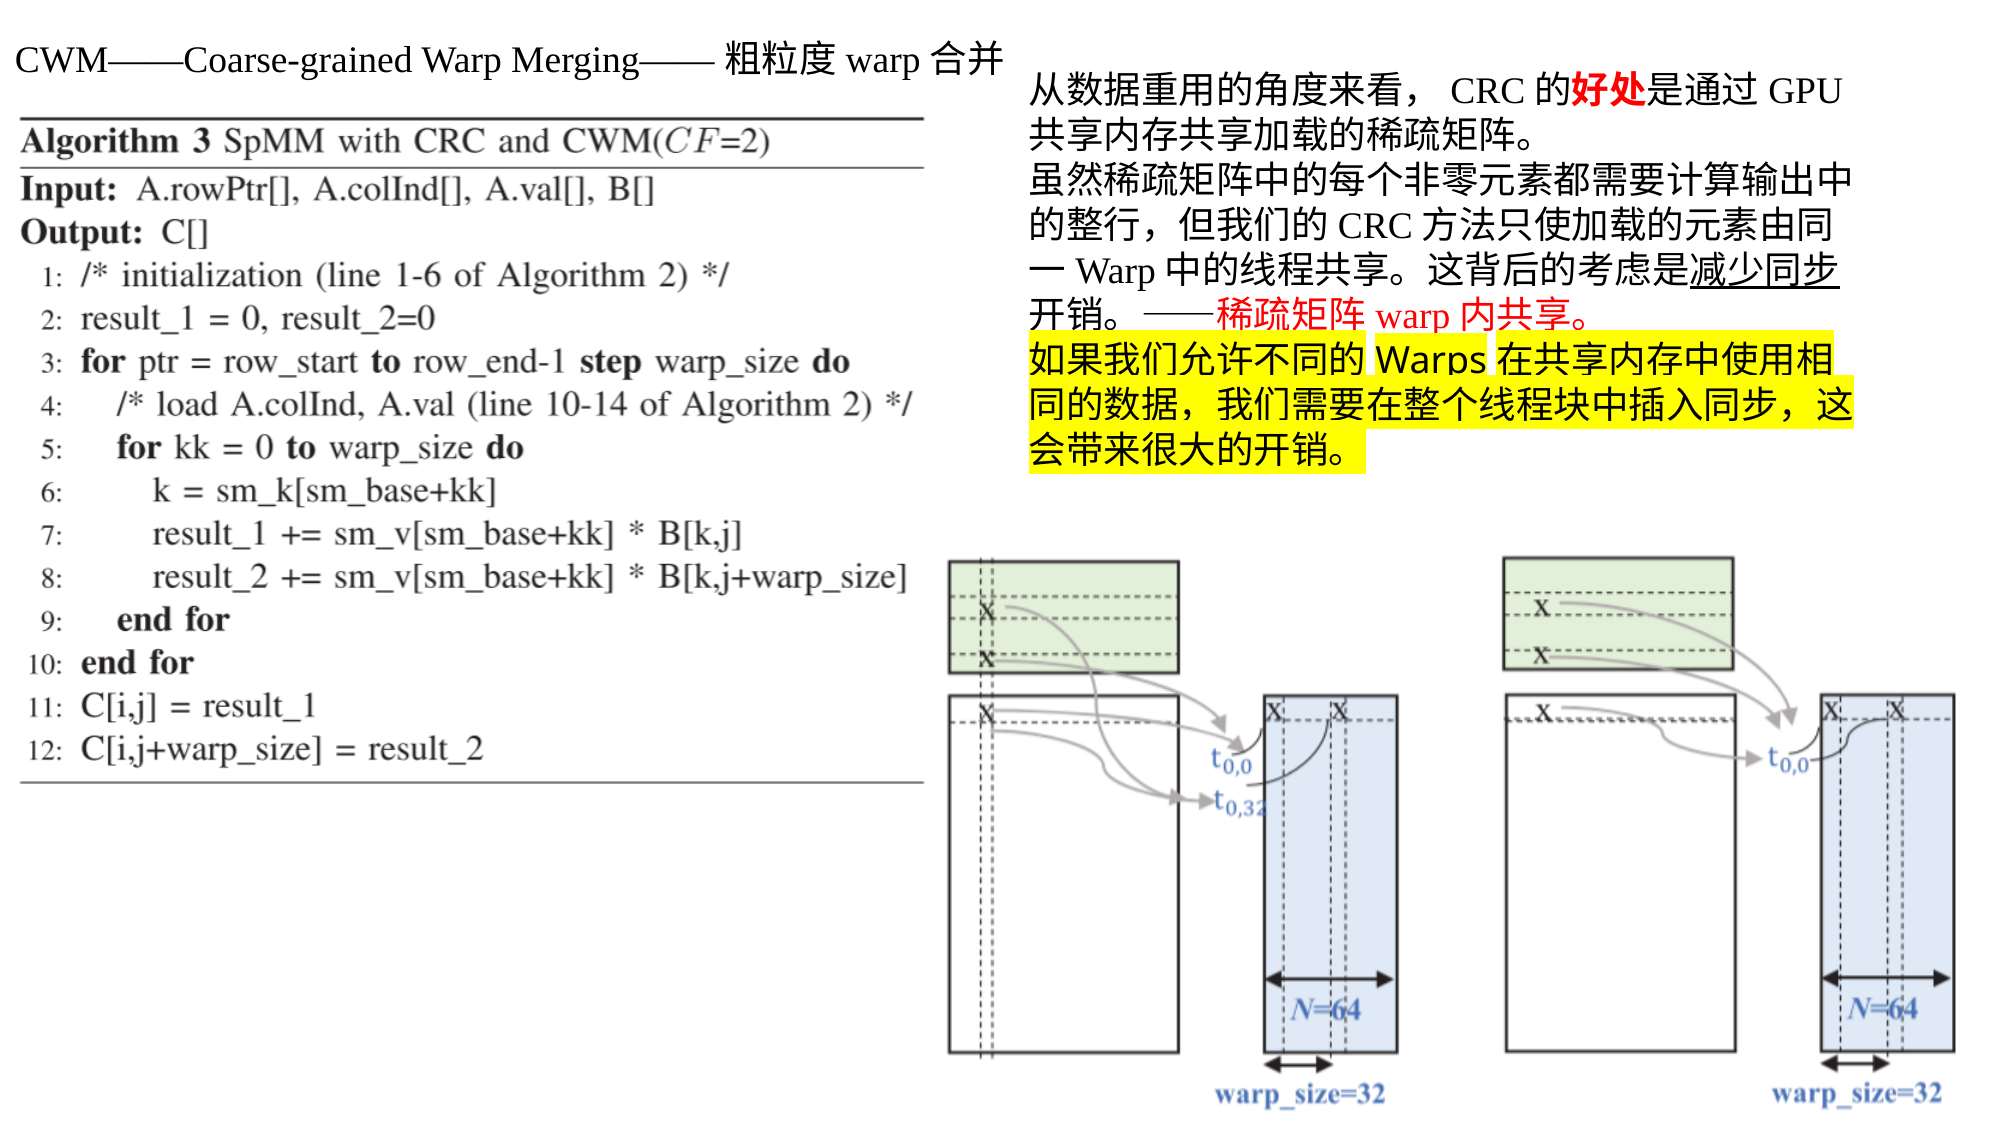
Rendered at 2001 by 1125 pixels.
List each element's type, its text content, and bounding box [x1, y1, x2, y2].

text_box 从数据重用的角度来看，CRC的好处是通过GPU共享内存共享加载的稀疏矩阵。 虽然稀疏矩阵中的每个非零元素都需要计算输出中的整行，但我们的CRC方法只使加载的元素由同一Warp中的线程共享。这背后的考虑是减少同步开销。——稀疏矩阵warp内共享。 如果我们允许不同的Warps在共享内存中使用相同的数据，我们需要在整个线程块中插入同步，这会带来很大的开销。 [1014, 58, 1871, 479]
picture [0, 105, 1987, 1125]
text_box CWM——Coarse-grained Warp Merging——粗粒度warp合并 [0, 28, 1157, 88]
